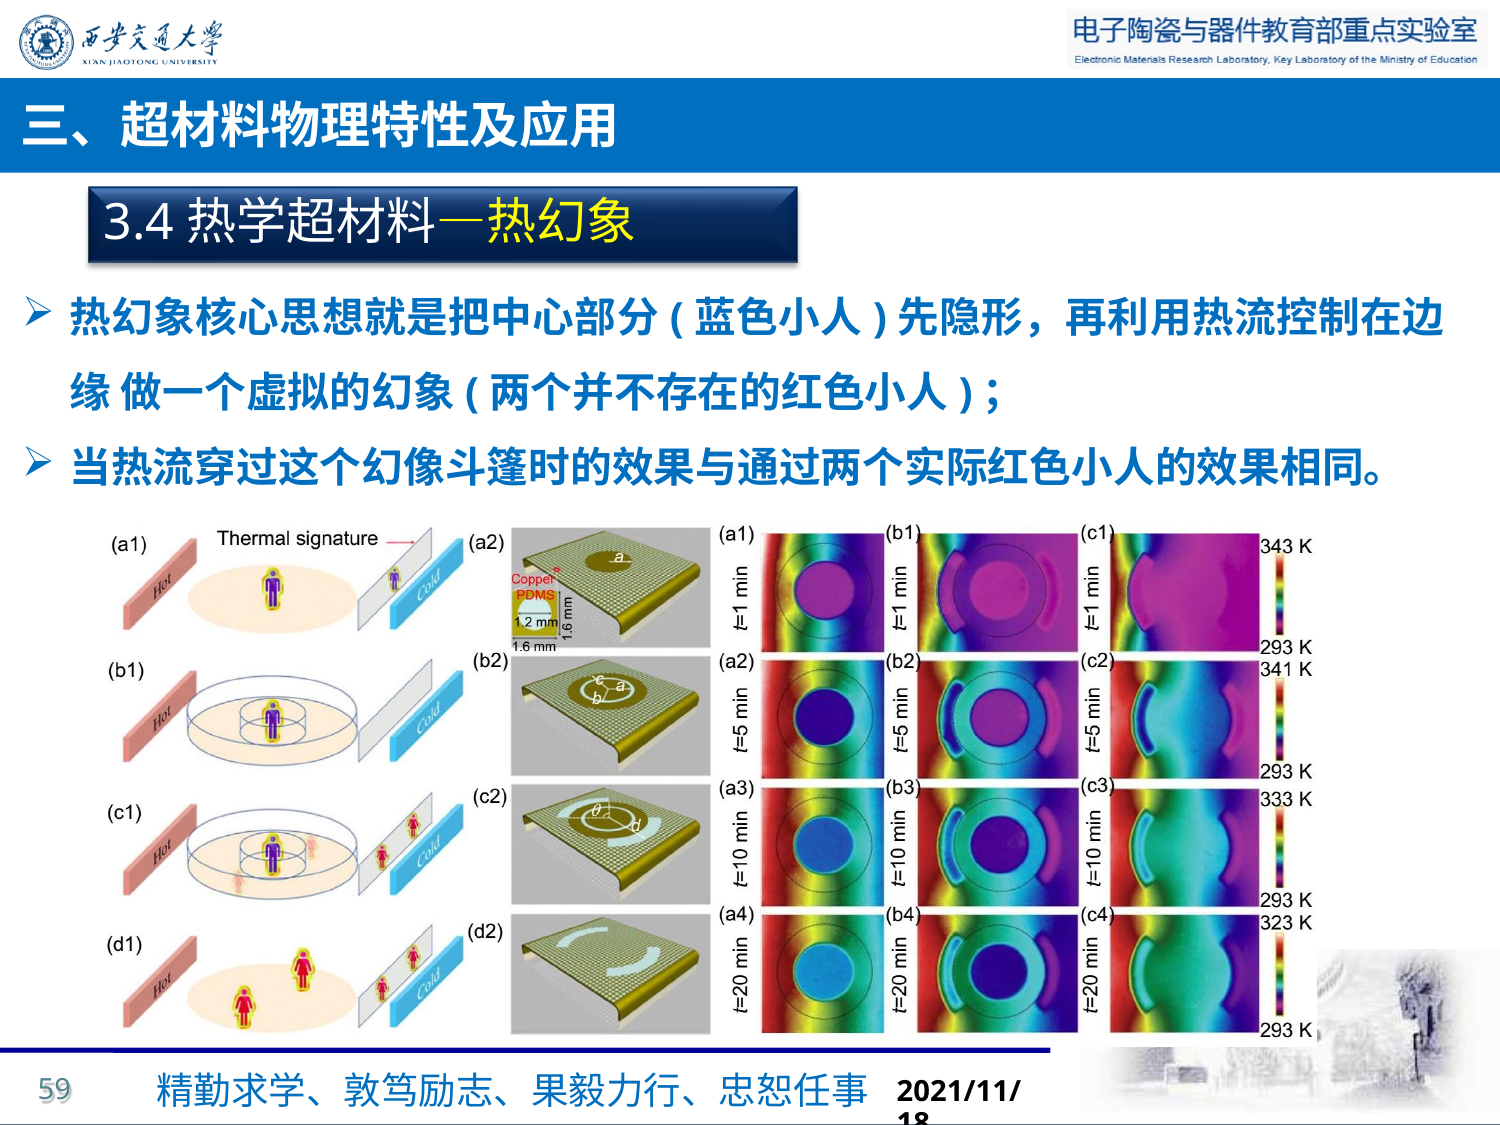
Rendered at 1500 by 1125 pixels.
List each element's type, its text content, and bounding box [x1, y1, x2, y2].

title 三、超材料物理特性及应用 [18, 91, 624, 282]
picture [19, 1065, 93, 1125]
text_box 2021/11/18 [894, 1076, 1036, 1125]
picture [106, 514, 1500, 1113]
text_box 3.4热学超材料—热幻象 热幻象核心思想就是把中心部分(蓝色小人)先隐形，再利用热流控制在边缘 做一个虚拟的幻象(两个并不存在的红色小人)； 当热流穿过这个幻像斗篷时的效果与通过两个实际红色小人的效果相同。 [20, 187, 1452, 492]
picture [19, 14, 222, 70]
picture [1067, 9, 1488, 69]
text_box 精勤求学、敦笃励志、果毅力行、忠恕任事 [154, 1072, 871, 1113]
picture [82, 185, 803, 273]
